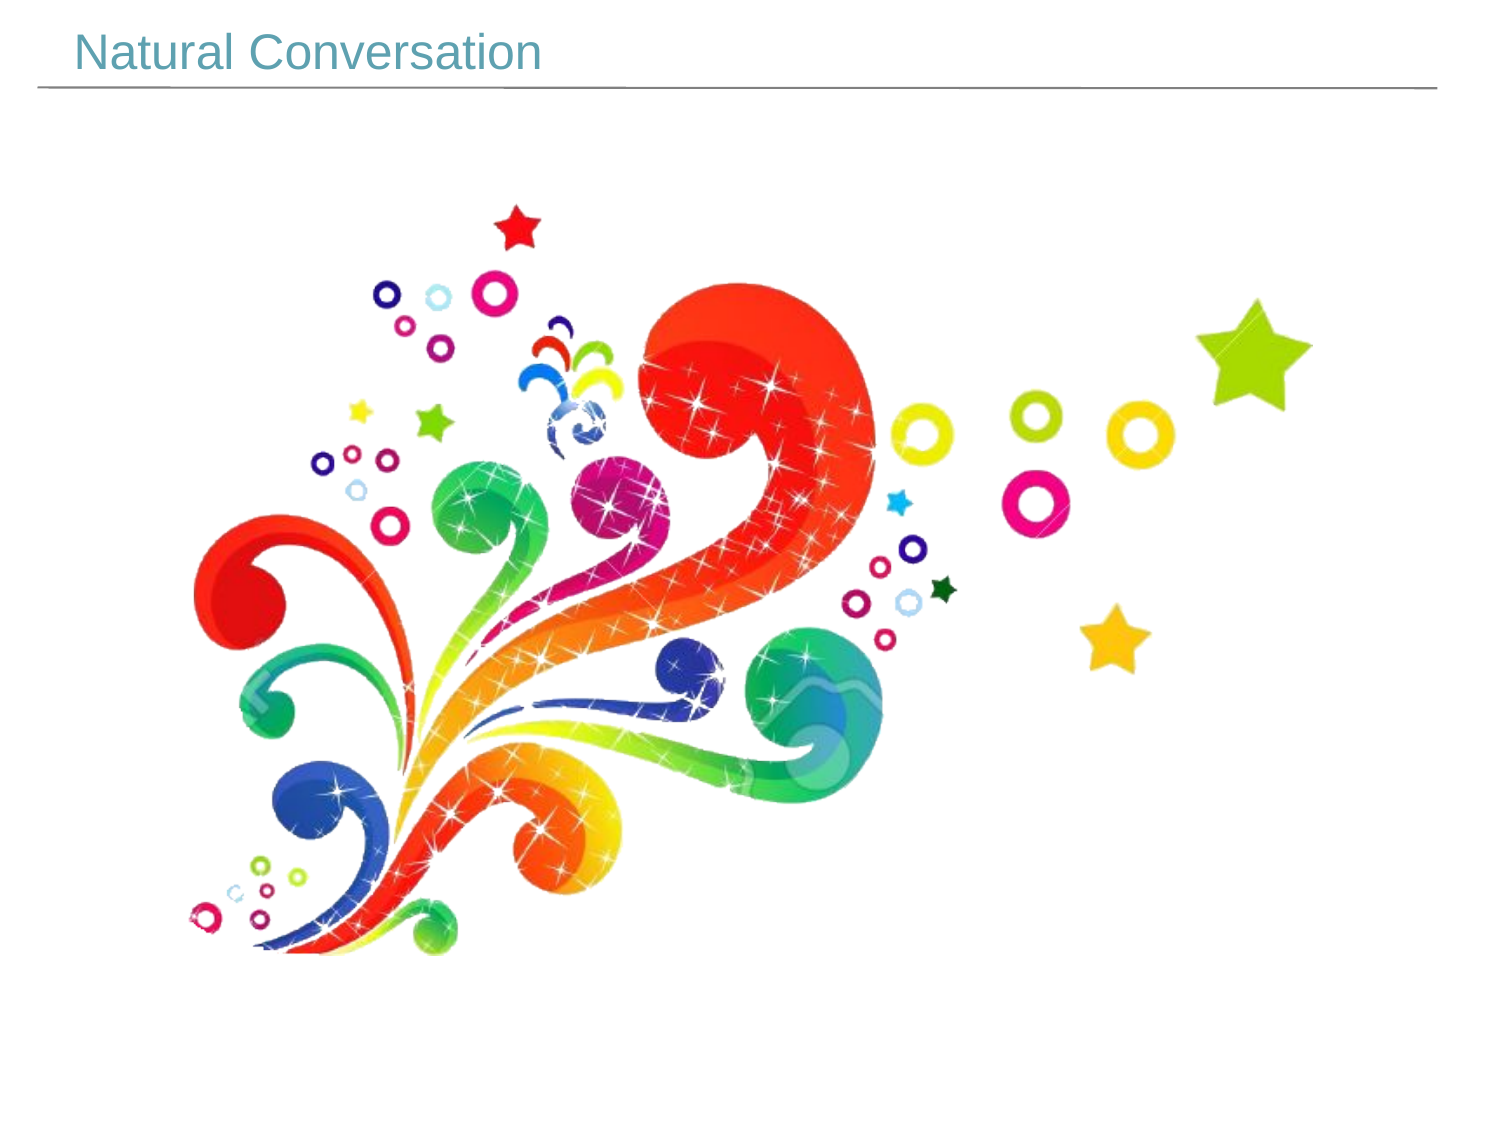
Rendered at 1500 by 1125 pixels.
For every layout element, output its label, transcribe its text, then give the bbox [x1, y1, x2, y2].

text_box Natural Conversation [58, 12, 558, 85]
picture [187, 202, 1313, 956]
